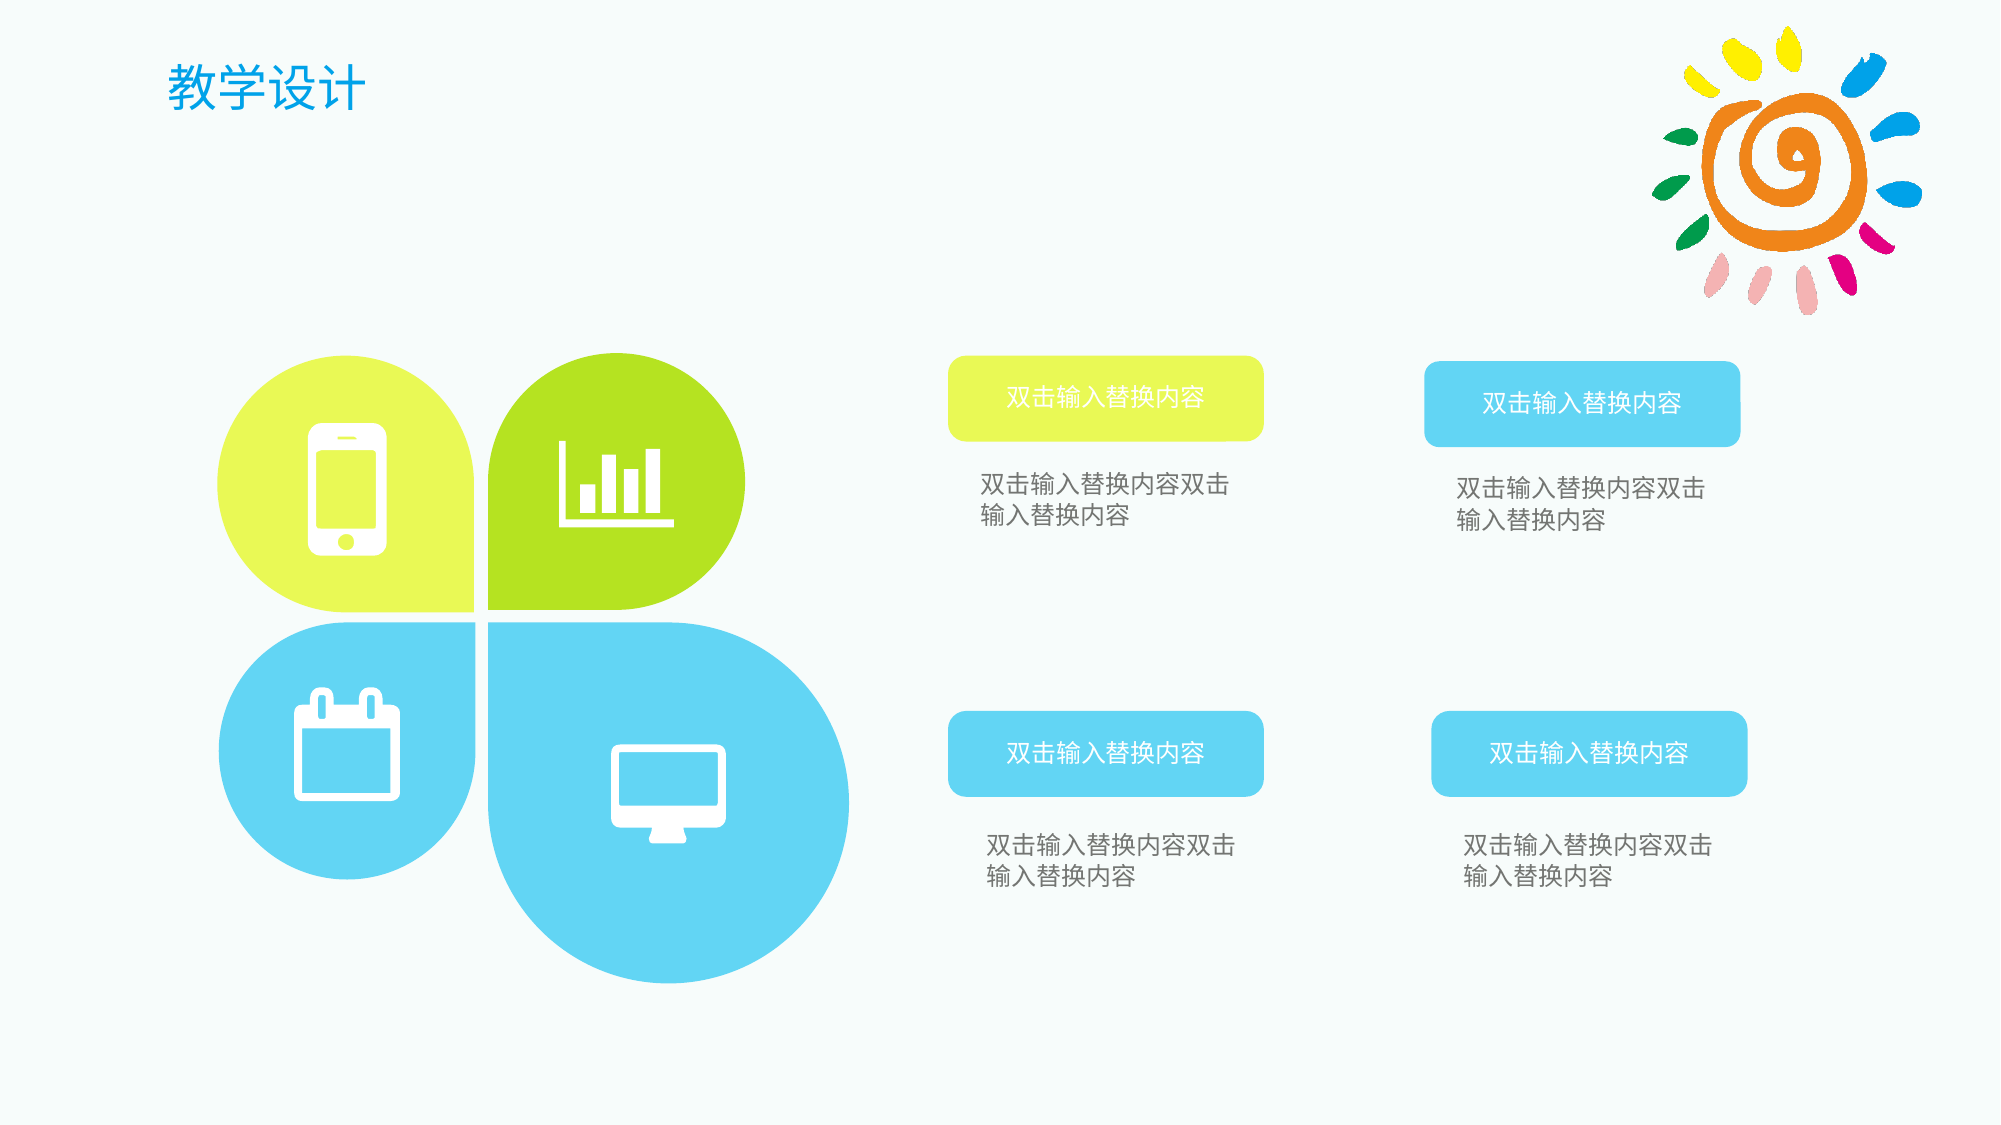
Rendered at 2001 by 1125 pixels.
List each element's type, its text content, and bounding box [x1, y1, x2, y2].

text_box 双击输入替换内容 [946, 709, 1265, 798]
text_box 双击输入替换内容双击输入替换内容 [1449, 820, 1730, 898]
text_box [559, 440, 674, 528]
text_box [217, 621, 477, 881]
picture [1652, 26, 1922, 315]
text_box [294, 687, 400, 802]
text_box [611, 744, 726, 844]
text_box [486, 352, 747, 611]
text_box [307, 423, 387, 556]
text_box 双击输入替换内容 [946, 354, 1265, 443]
text_box [216, 354, 476, 614]
text_box 双击输入替换内容双击输入替换内容 [972, 820, 1253, 898]
text_box [486, 621, 851, 985]
text_box 双击输入替换内容 [1423, 360, 1742, 449]
text_box 双击输入替换内容双击输入替换内容 [1442, 464, 1723, 542]
text_box 双击输入替换内容双击输入替换内容 [965, 459, 1247, 537]
text_box 双击输入替换内容 [1430, 709, 1749, 798]
